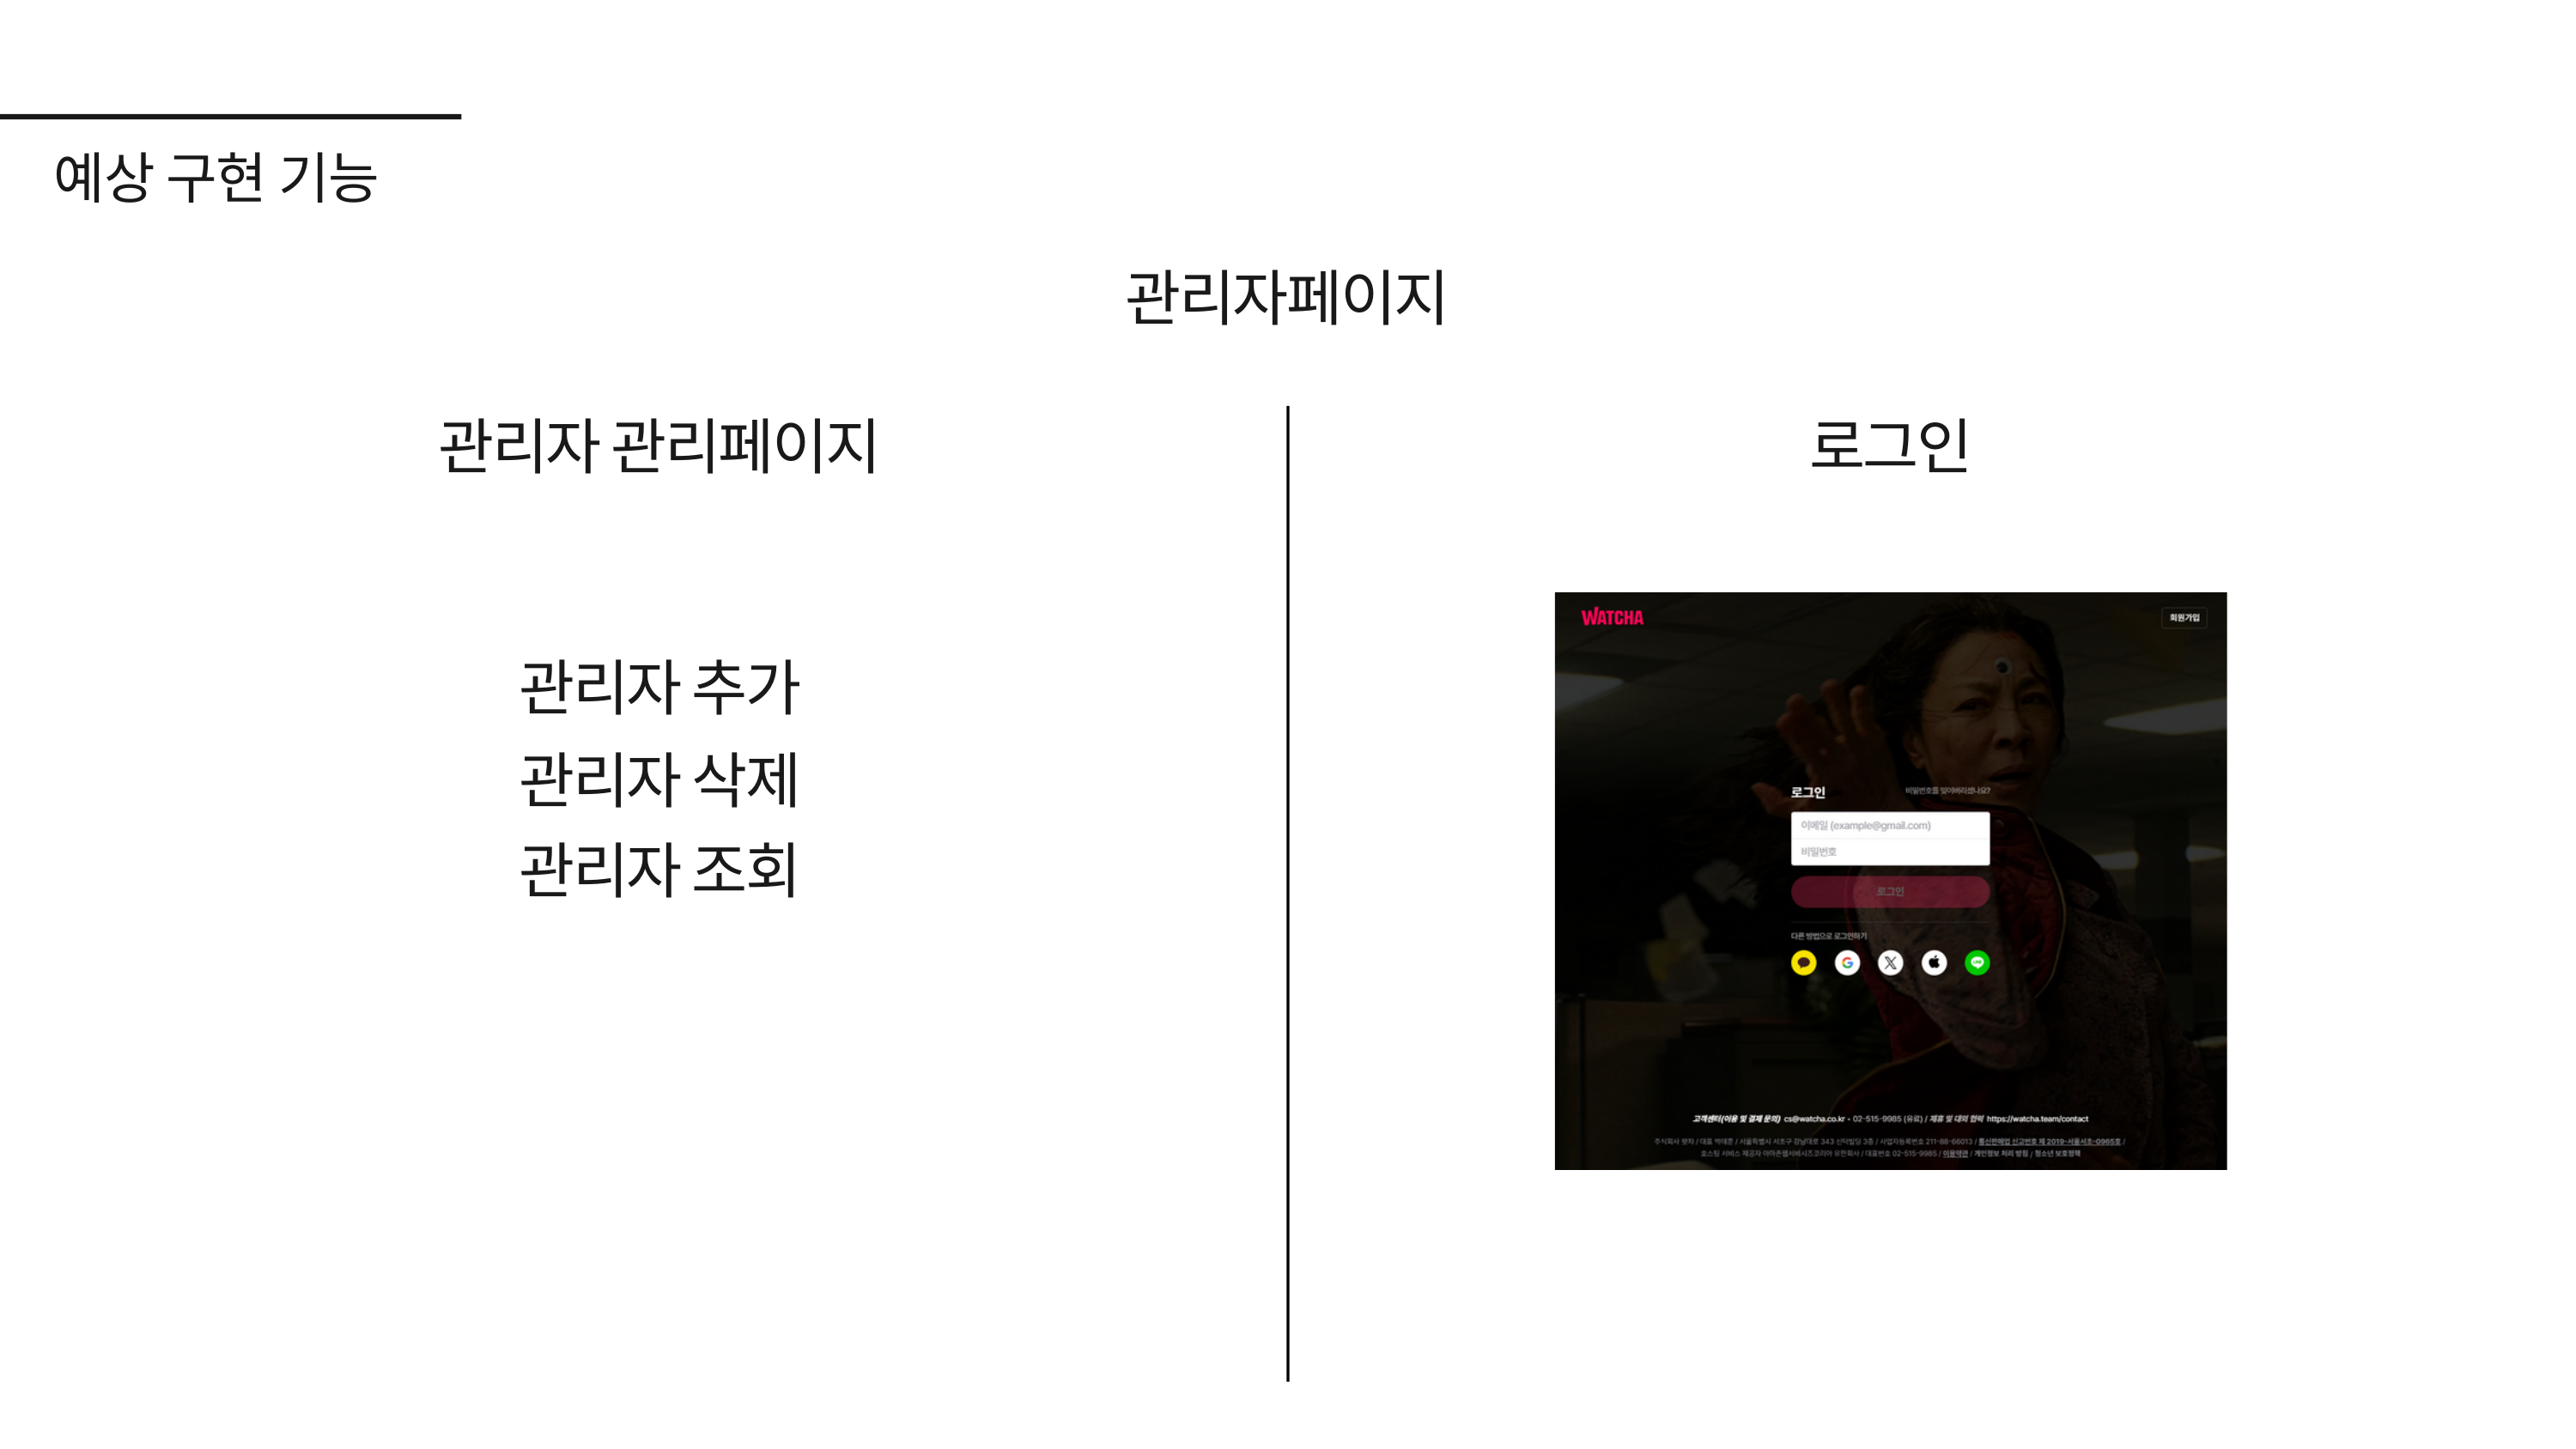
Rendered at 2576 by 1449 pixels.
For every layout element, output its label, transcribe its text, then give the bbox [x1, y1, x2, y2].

text_box 관리자페이지 [572, 262, 2004, 333]
text_box 예상 구현 기능 [53, 131, 407, 210]
text_box 로그인 [1625, 411, 2157, 482]
text_box 관리자 추가 [394, 652, 927, 723]
text_box 관리자 삭제 [394, 745, 927, 815]
text_box 관리자 조회 [394, 835, 927, 906]
text_box [1554, 592, 2227, 1170]
text_box 관리자 관리페이지 [394, 411, 927, 482]
